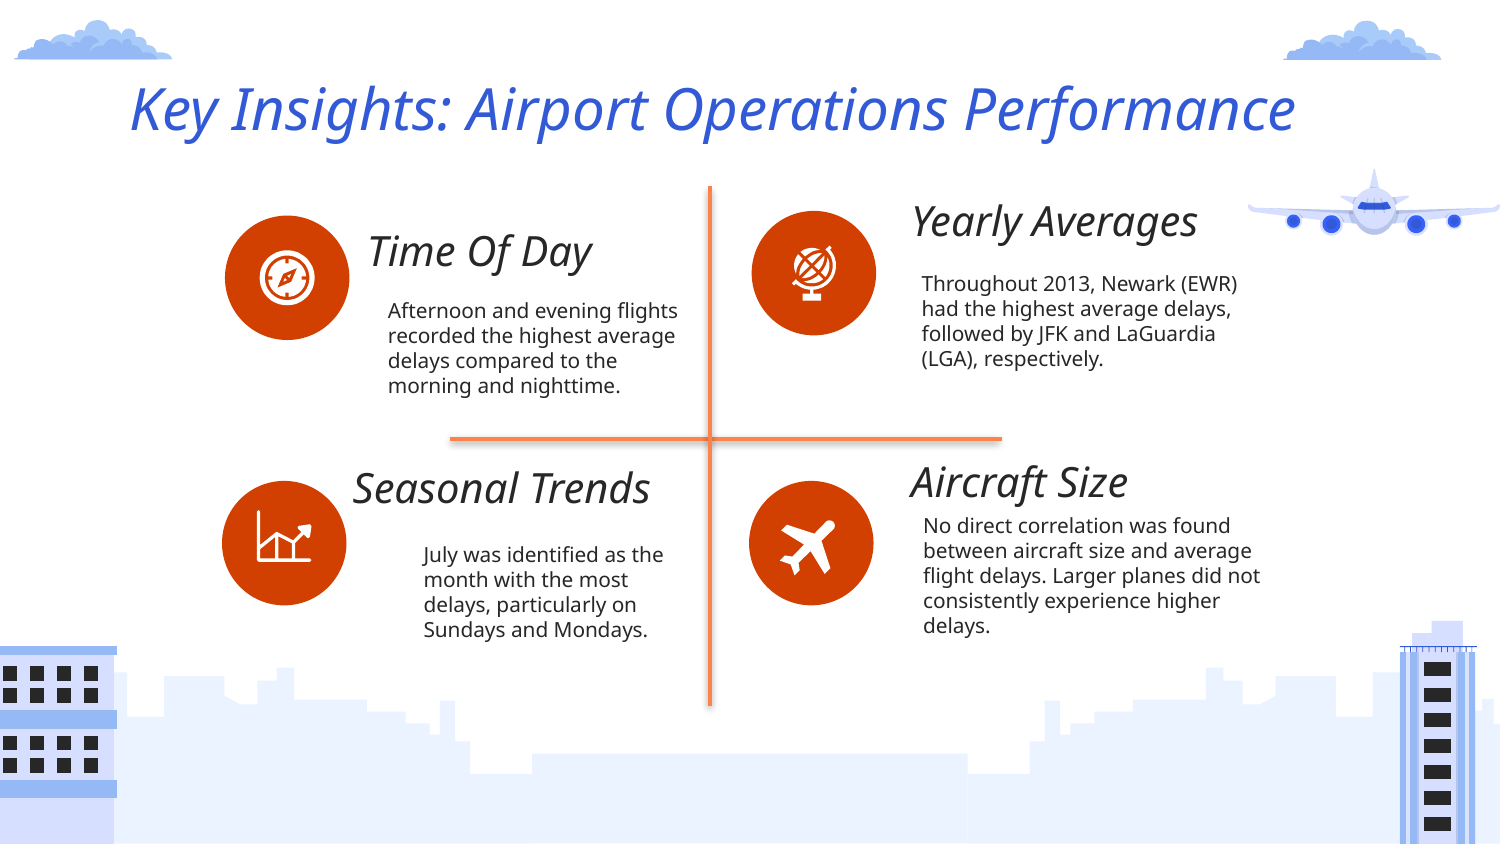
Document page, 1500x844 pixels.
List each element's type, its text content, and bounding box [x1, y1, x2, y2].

subtitle Throughout 2013, Newark (EWR) had the highest average delays, followed by JFK and LaGuardia (LGA), respectively. [883, 255, 1273, 346]
text_box [749, 480, 874, 606]
text_box [751, 210, 877, 336]
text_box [1247, 168, 1500, 236]
title Aircraft Size [895, 460, 1221, 498]
subtitle Afternoon and evening flights recorded the highest average delays compared to the morning and nighttime. [350, 282, 702, 373]
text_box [791, 245, 837, 301]
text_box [259, 250, 315, 306]
text_box [779, 520, 835, 576]
text_box [224, 215, 350, 341]
title Time Of Day [351, 229, 677, 282]
subtitle No direct correlation was found between aircraft size and average flight delays. Larger planes did not consistently experience higher delays. [885, 498, 1287, 588]
text_box [256, 510, 312, 562]
subtitle July was identified as the month with the most delays, particularly on Sundays and Mondays. [385, 526, 703, 617]
title Yearly Averages [895, 199, 1285, 260]
title Key Insights: Airport Operations Performance [40, 57, 1387, 148]
text_box [221, 480, 347, 606]
title Seasonal Trends [337, 467, 703, 528]
